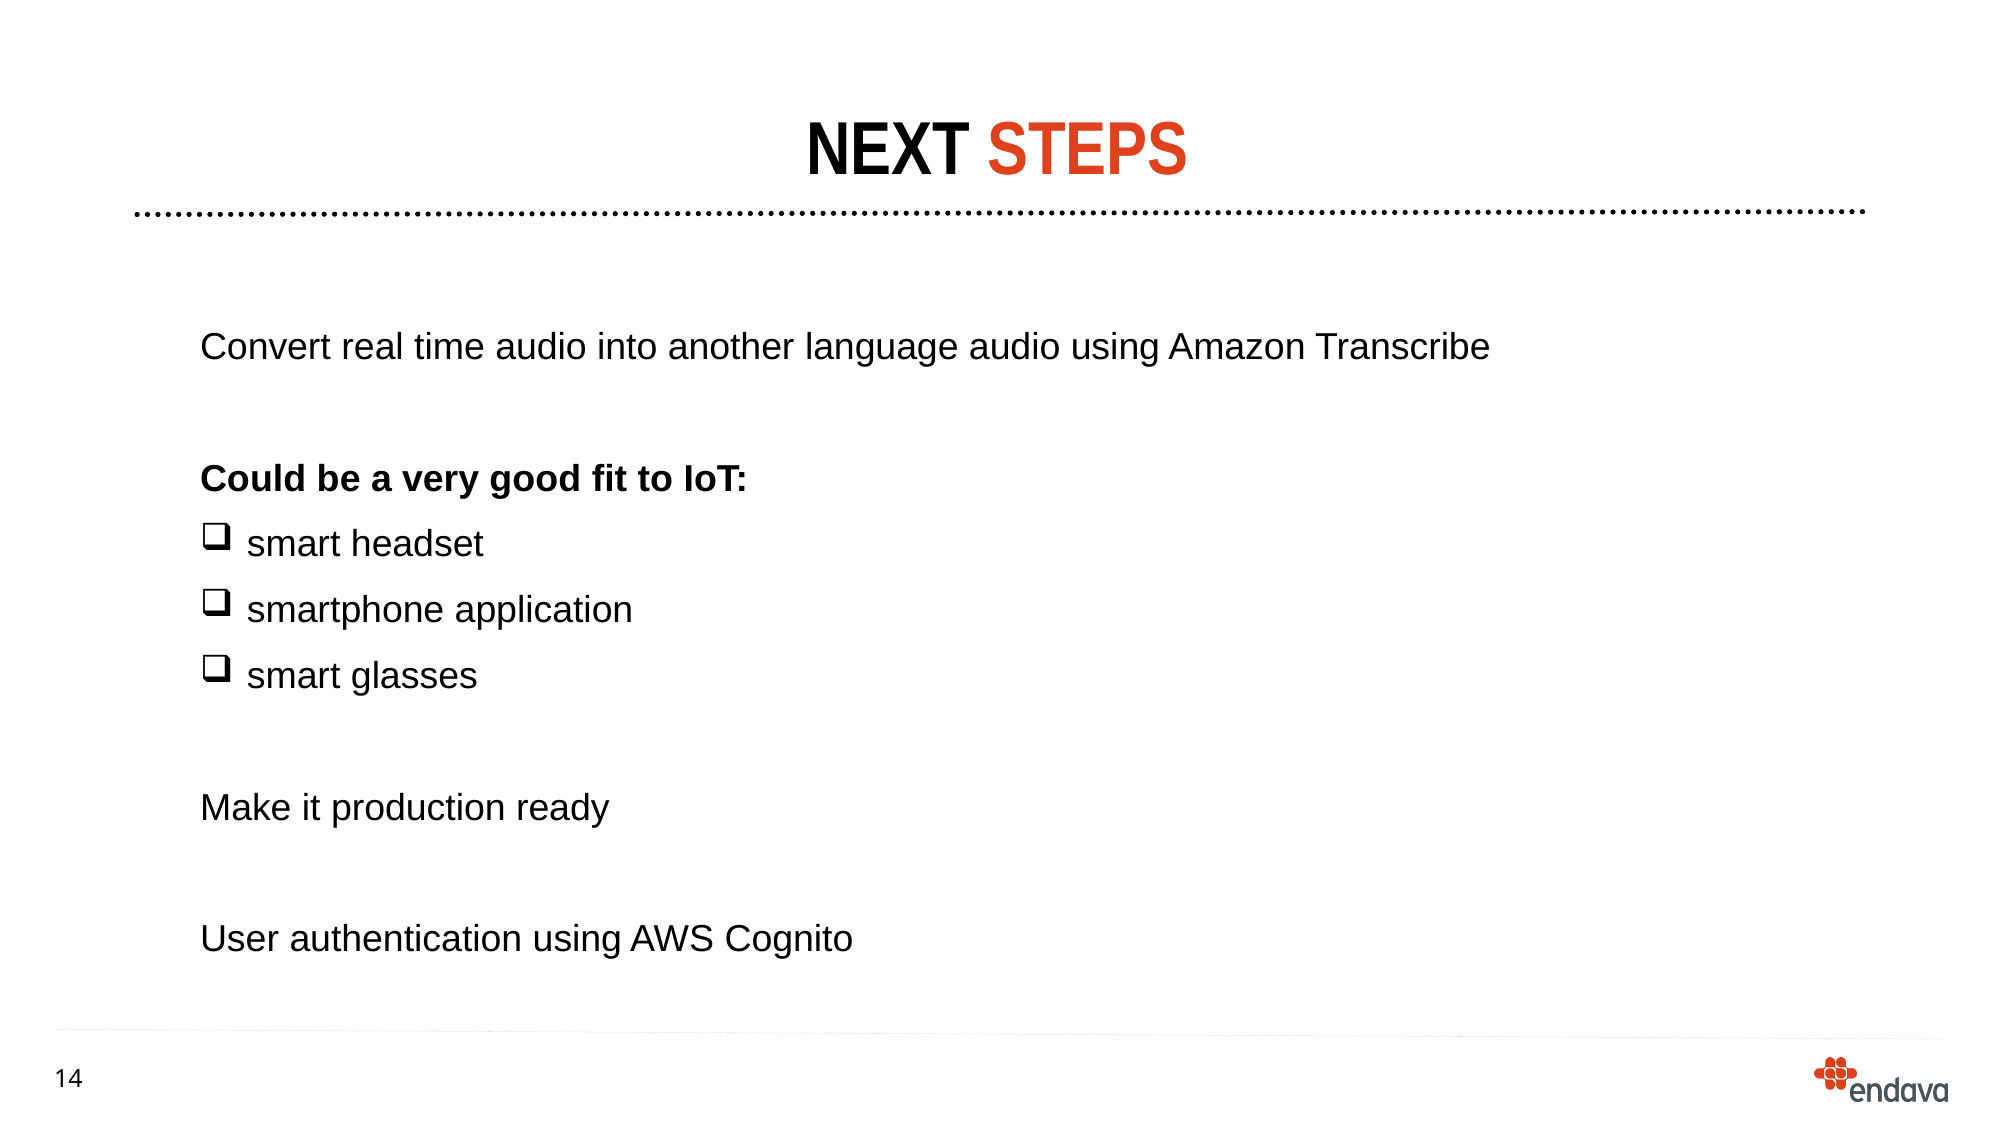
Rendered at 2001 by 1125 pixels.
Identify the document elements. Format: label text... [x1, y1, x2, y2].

list Convert real time audio into another language audio using Amazon Transcribe Could be a very good fit to IoT: smart headset smartphone application smart glasses Make it production ready User authentication using AWS Cognito [199, 248, 1725, 1022]
picture [1814, 1057, 1948, 1102]
title Next Steps [198, 26, 1812, 195]
